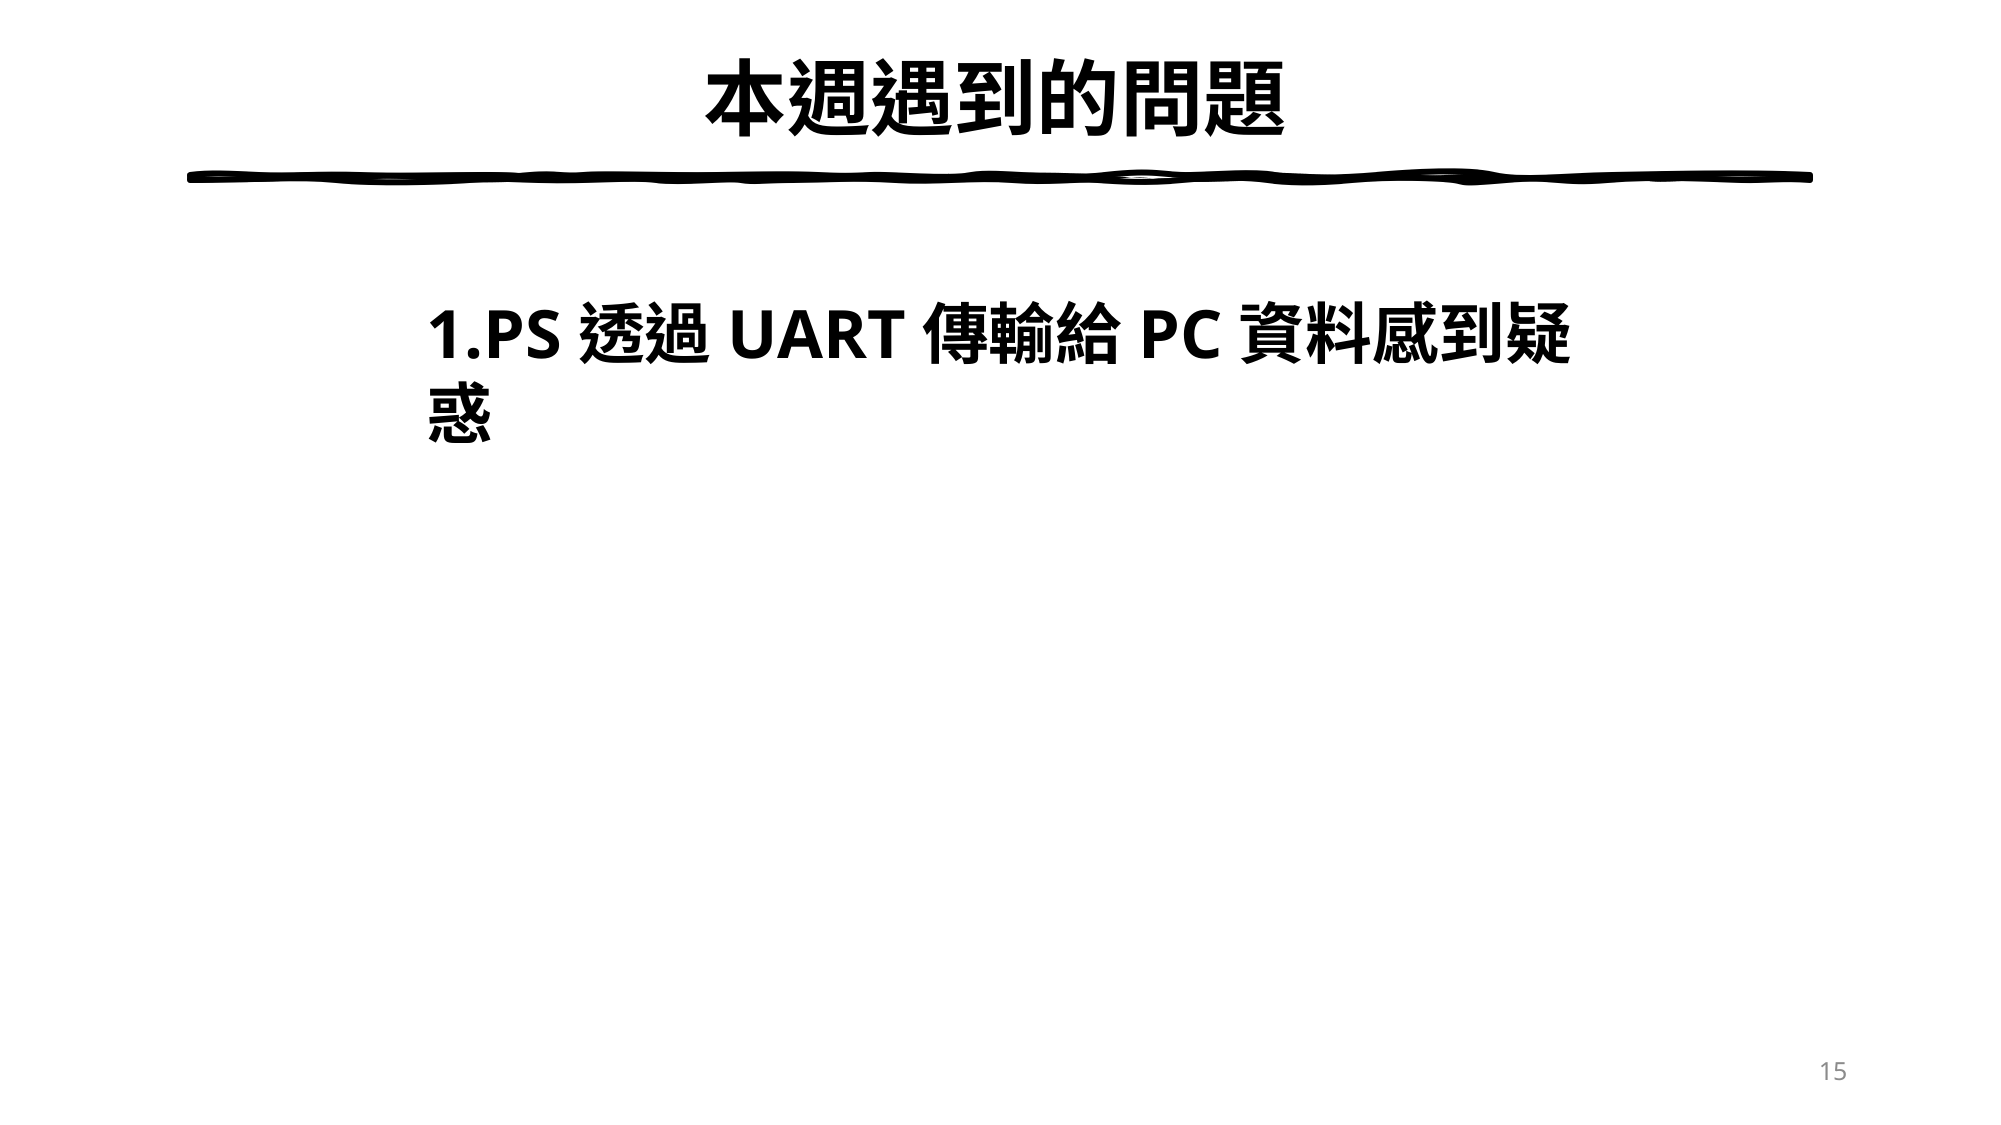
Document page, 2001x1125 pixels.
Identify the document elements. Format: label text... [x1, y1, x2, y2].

text_box 1.PS透過UART傳輸給PC資料感到疑惑 [411, 284, 1589, 460]
text_box 本週遇到的問題 [689, 38, 1311, 154]
slide_number 15 [1412, 1042, 1863, 1103]
picture [179, 154, 1821, 196]
